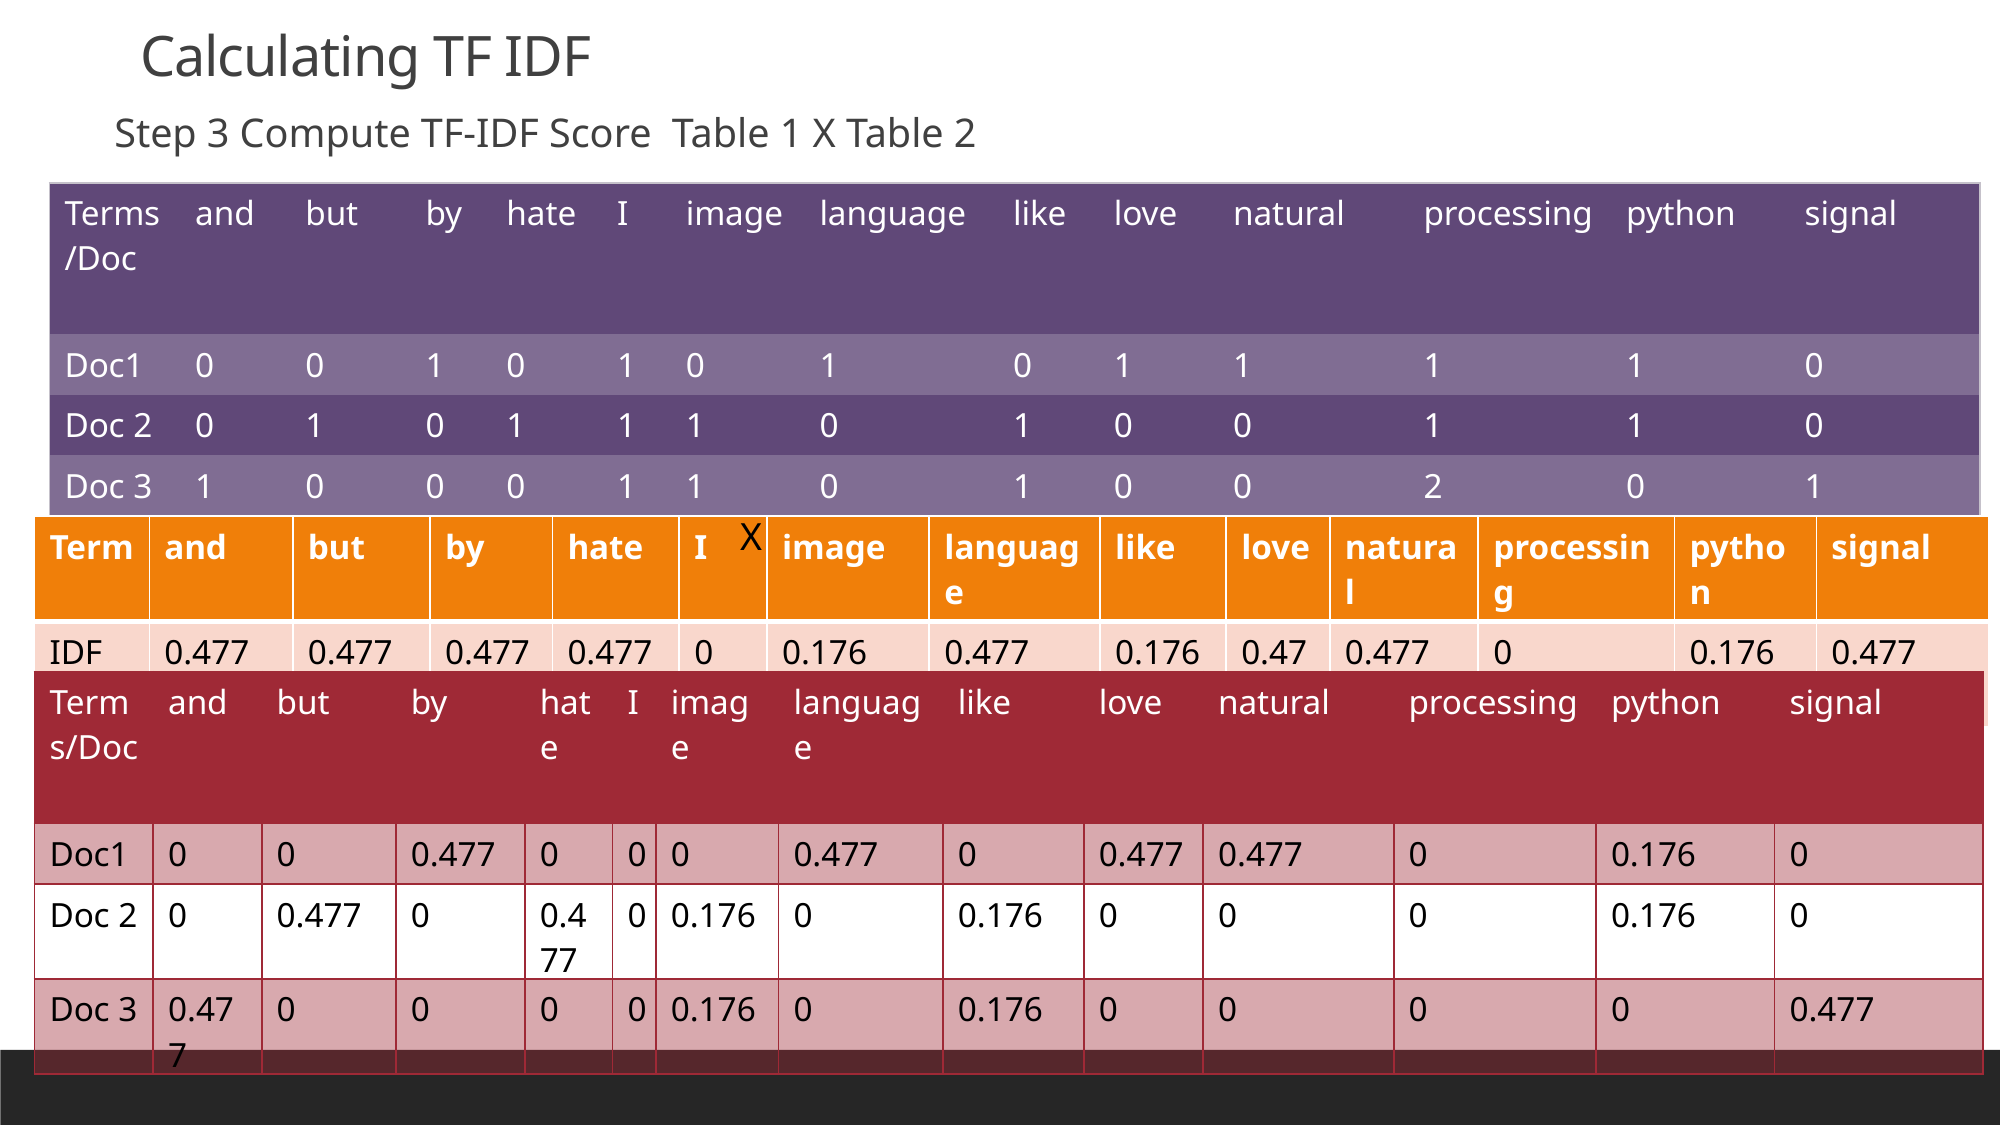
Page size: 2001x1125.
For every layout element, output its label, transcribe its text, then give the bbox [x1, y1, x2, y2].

table_cell 1 [1218, 334, 1409, 395]
table_cell 1 [671, 455, 805, 515]
table_cell 1 [1409, 334, 1611, 395]
table_header processing [1479, 517, 1674, 619]
table_header by [431, 517, 552, 619]
table_cell 0.176 [1597, 885, 1774, 978]
table_header like [998, 184, 1099, 334]
table_cell 1 [602, 334, 671, 395]
table_cell 0 [290, 455, 411, 515]
table_cell 0.477 [1331, 624, 1477, 671]
table_header I [602, 184, 671, 334]
table_cell 0.477 [779, 824, 942, 883]
table_header by [397, 673, 524, 823]
table_header hate [526, 673, 612, 823]
table_cell 0 [613, 824, 655, 883]
table_cell 0 [526, 824, 612, 883]
table_cell 0 [779, 980, 942, 1073]
table_cell 0.176 [1675, 624, 1816, 671]
table_header hate [553, 517, 678, 619]
table_cell 0 [998, 334, 1099, 395]
table_cell 0 [154, 824, 261, 883]
table_cell 1 [1611, 395, 1789, 455]
table_cell 0 [1204, 980, 1393, 1073]
title Calculating TF IDF [125, 20, 1750, 96]
table_cell 0 [779, 885, 942, 978]
table_cell 0 [491, 455, 602, 515]
table_cell 0 [397, 980, 524, 1073]
table_cell Doc 3 [50, 455, 180, 515]
table_cell 1 [602, 455, 671, 515]
table_cell 0 [411, 395, 491, 455]
table_cell 0.176 [944, 980, 1083, 1073]
table_cell 0.176 [1101, 624, 1225, 671]
table_header love [1085, 673, 1202, 823]
table_cell 0 [1099, 455, 1218, 515]
table_cell 0 [1611, 455, 1789, 515]
table_cell 0 [154, 885, 261, 978]
table_cell 0 [397, 885, 524, 978]
table_cell 0 [1218, 395, 1409, 455]
table_header Terms/Doc [50, 184, 180, 334]
table_cell 0 [680, 624, 766, 671]
table_header and [154, 673, 261, 823]
table_cell 0 [1395, 824, 1595, 883]
table_cell 0 [1085, 885, 1202, 978]
table_header but [263, 673, 395, 823]
table_cell 1 [1099, 334, 1218, 395]
table_cell 0.477 [263, 885, 395, 978]
table_header signal [1817, 517, 1988, 619]
table_cell 0.477 [150, 624, 292, 671]
table_cell 0 [263, 980, 395, 1073]
table_cell 0 [657, 824, 778, 883]
table_cell 0 [526, 980, 612, 1073]
table_cell 0 [180, 334, 290, 395]
table_cell 0 [671, 334, 805, 395]
table_cell 1 [290, 395, 411, 455]
table_cell 1 [1789, 455, 1979, 515]
table_cell 0 [1597, 980, 1774, 1073]
table_header processing [1395, 673, 1595, 823]
table_cell Doc1 [50, 334, 180, 395]
table_header hate [491, 184, 602, 334]
table_cell 0.477 [526, 885, 612, 978]
table_header like [944, 673, 1083, 823]
table_header but [294, 517, 429, 619]
table_cell 0.477 [397, 824, 524, 883]
table_cell 0 [613, 980, 655, 1073]
table_header Term [35, 517, 149, 619]
table_cell 0.477 [154, 980, 261, 1073]
table_header python [1597, 673, 1774, 823]
list Step 3 Compute TF-IDF Score Table 1 X Table 2 [99, 96, 1725, 182]
table_cell 0 [1395, 980, 1595, 1073]
table_cell 0 [805, 395, 998, 455]
table_cell 0 [805, 455, 998, 515]
table_header signal [1775, 673, 1982, 823]
table_cell Doc 2 [35, 885, 152, 978]
table_header image [768, 517, 928, 619]
table_cell 0 [411, 455, 491, 515]
table_header natural [1204, 673, 1393, 823]
table_cell 0 [1789, 395, 1979, 455]
table_header image [657, 673, 778, 823]
table_cell 2 [1409, 455, 1611, 515]
table_cell 0 [1395, 885, 1595, 978]
table_header and [150, 517, 292, 619]
table_header python [1611, 184, 1789, 334]
table_header language [779, 673, 942, 823]
table_cell Doc 3 [35, 980, 152, 1073]
table_cell 0 [1085, 980, 1202, 1073]
table_cell 0 [1789, 334, 1979, 395]
table_header I [680, 517, 766, 619]
table_header processing [1409, 184, 1611, 334]
table_cell 1 [180, 455, 290, 515]
table_cell 0.176 [944, 885, 1083, 978]
table_header I [613, 673, 655, 823]
table_cell 1 [602, 395, 671, 455]
table_cell 0 [290, 334, 411, 395]
table_cell 0 [180, 395, 290, 455]
table_header and [180, 184, 290, 334]
table_cell 0.176 [657, 980, 778, 1073]
table_cell 0.176 [657, 885, 778, 978]
table_cell 0 [1775, 824, 1982, 883]
table_cell 0.477 [1204, 824, 1393, 883]
table_cell 0.176 [768, 624, 928, 671]
table_header but [290, 184, 411, 334]
table_header natural [1331, 517, 1477, 619]
table_header natural [1218, 184, 1409, 334]
table_cell 0.477 [1227, 624, 1329, 671]
table_cell 0.477 [1775, 980, 1982, 1073]
table_cell 1 [998, 455, 1099, 515]
table_cell 0 [1479, 624, 1674, 671]
table_header by [411, 184, 491, 334]
table_header love [1099, 184, 1218, 334]
table_cell 1 [1611, 334, 1789, 395]
table_cell 0 [1099, 395, 1218, 455]
table_cell 0 [491, 334, 602, 395]
table_cell 0 [1204, 885, 1393, 978]
text_box X [725, 505, 863, 566]
table_cell 0.477 [294, 624, 429, 671]
table_cell Doc 2 [50, 395, 180, 455]
table_cell 0.477 [553, 624, 678, 671]
table_cell 0 [613, 885, 655, 978]
table_header language [930, 517, 1099, 619]
table_cell 1 [491, 395, 602, 455]
table_cell 0 [263, 824, 395, 883]
table_cell Doc1 [35, 824, 152, 883]
table_cell 1 [411, 334, 491, 395]
table_cell 0 [1775, 885, 1982, 978]
table_cell 0.176 [1597, 824, 1774, 883]
table_header language [805, 184, 998, 334]
table_cell 0.477 [1085, 824, 1202, 883]
table_cell 0.477 [930, 624, 1099, 671]
table_header like [1101, 517, 1225, 619]
table_cell 1 [671, 395, 805, 455]
table_cell 0.477 [1817, 624, 1988, 726]
table_header Terms/Doc [35, 673, 152, 823]
table_cell 0 [1218, 455, 1409, 515]
table_header signal [1789, 184, 1979, 334]
table_header image [671, 184, 805, 334]
table_header python [1675, 517, 1816, 619]
table_cell 1 [998, 395, 1099, 455]
table_cell IDF [35, 624, 149, 671]
table_cell 1 [1409, 395, 1611, 455]
table_cell 0.477 [431, 624, 552, 671]
table_cell 1 [805, 334, 998, 395]
table_cell 0 [944, 824, 1083, 883]
table_header love [1227, 517, 1329, 619]
